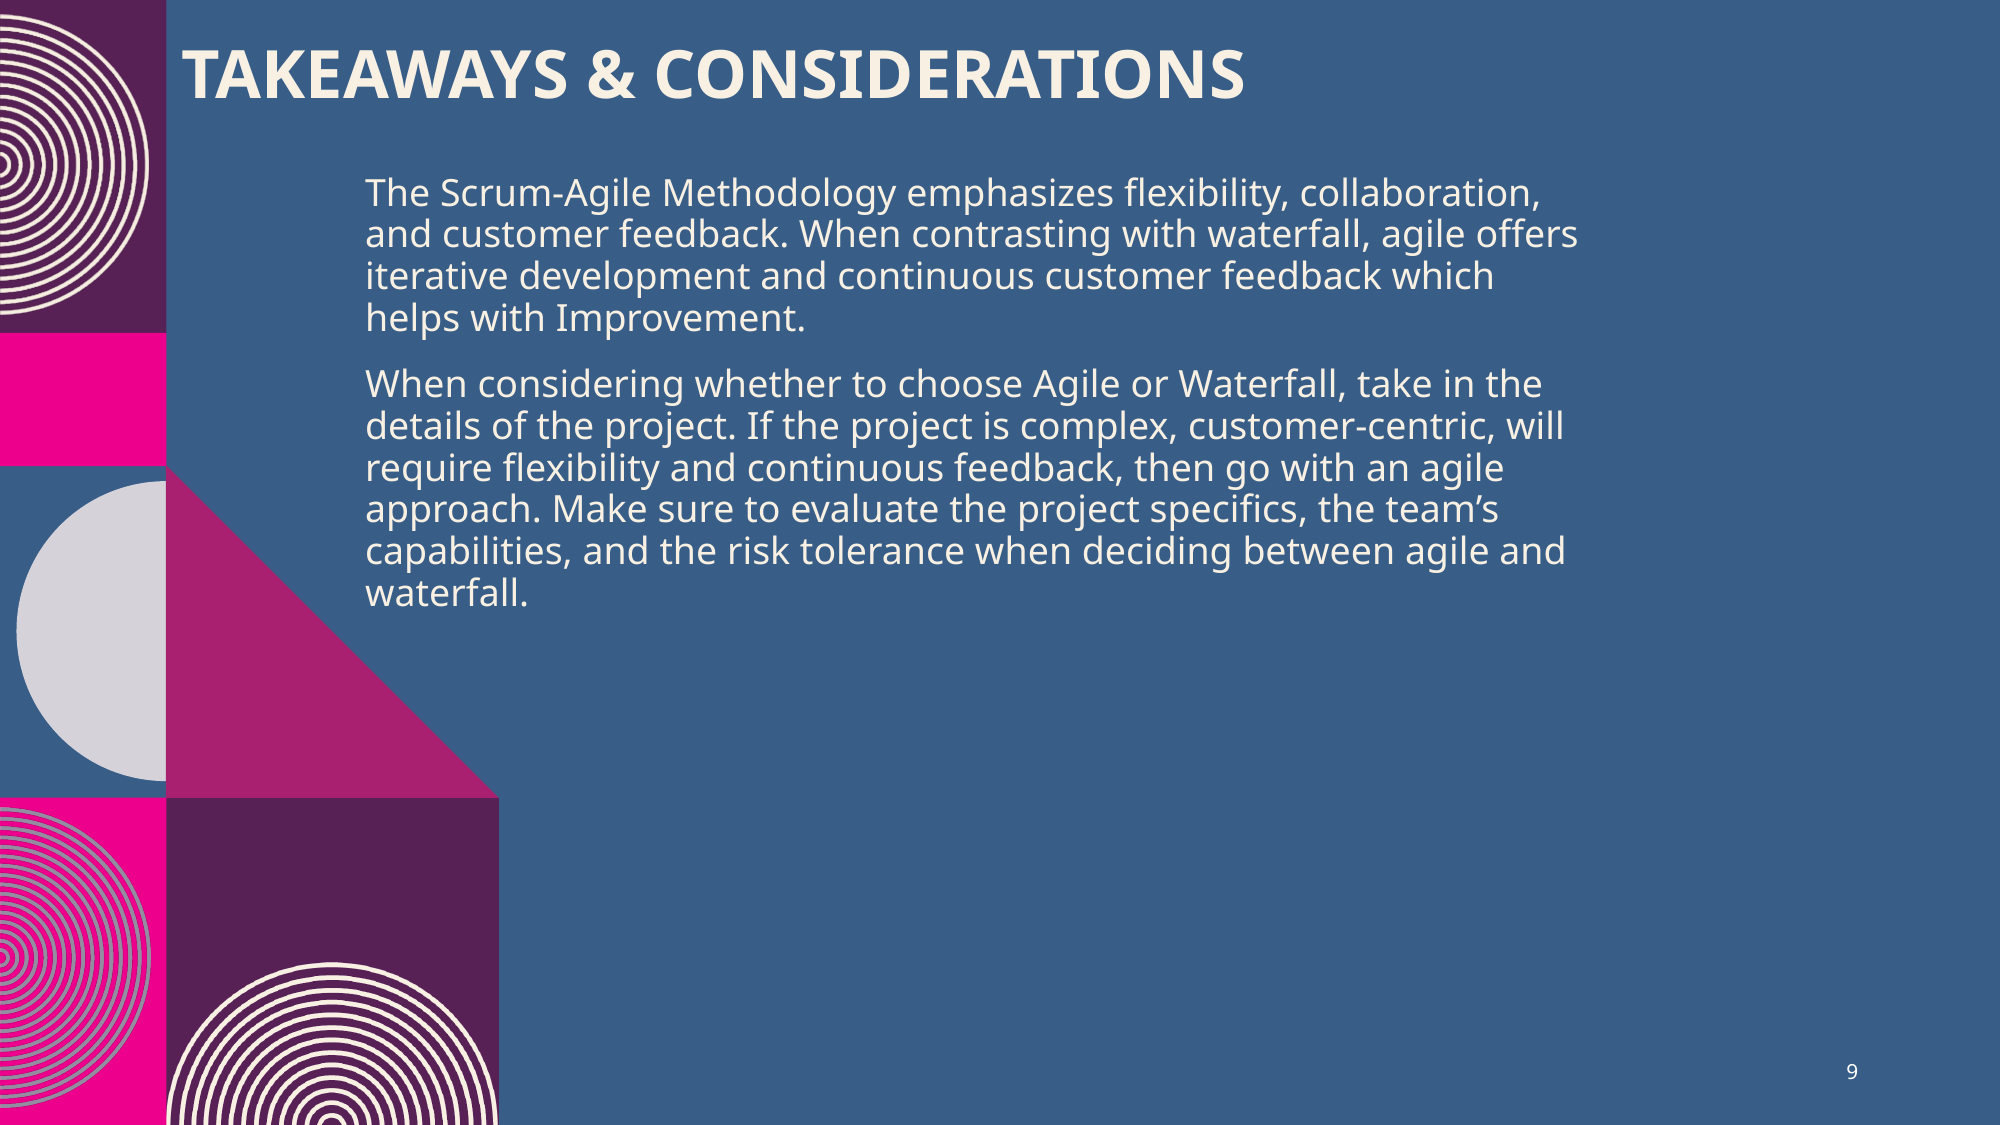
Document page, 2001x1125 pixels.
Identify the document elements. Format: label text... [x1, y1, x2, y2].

title Takeaways & considerations [166, 33, 1415, 155]
list The Scrum-Agile Methodology emphasizes flexibility, collaboration, and customer feedback. When contrasting with waterfall, agile offers iterative development and continuous customer feedback which helps with Improvement. When considering whether to choose Agile or Waterfall, take in the details of the project. If the project is complex, customer-centric, will require flexibility and continuous feedback, then go with an agile approach. Make sure to evaluate the project specifics, the team’s capabilities, and the risk tolerance when deciding between agile and waterfall. [350, 164, 1600, 653]
slide_number 9 [1798, 1042, 1874, 1103]
picture [0, 15, 149, 314]
picture [167, 962, 498, 1125]
picture [1, 808, 151, 1108]
